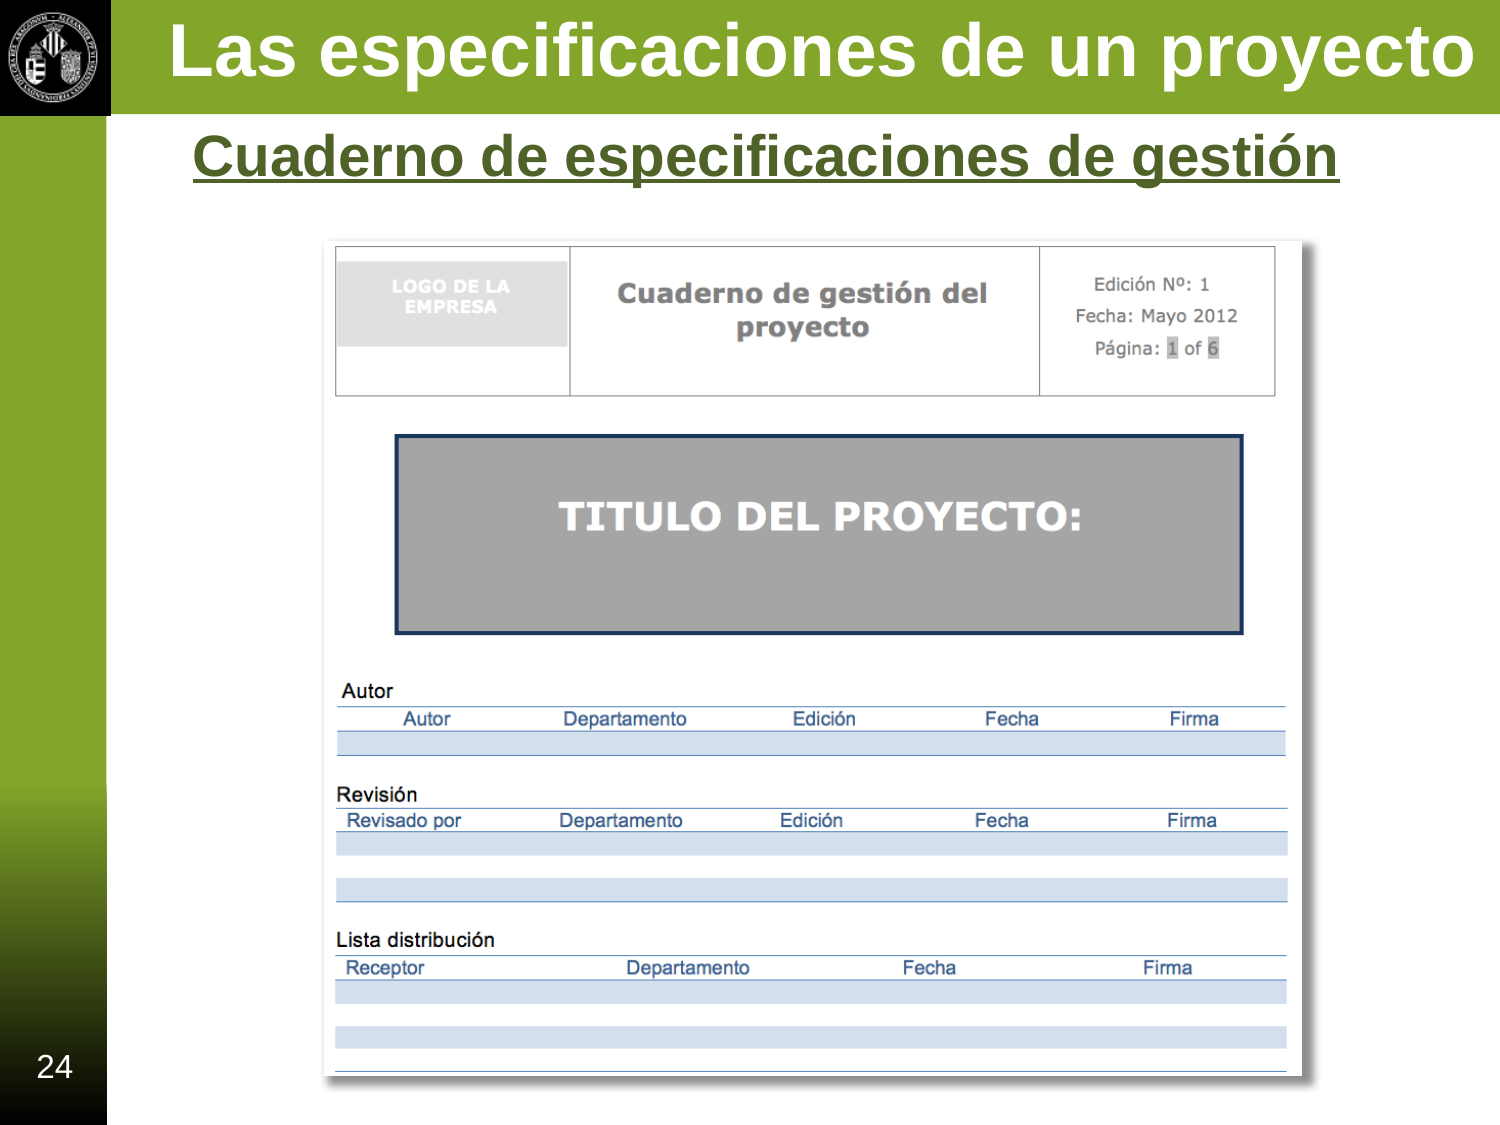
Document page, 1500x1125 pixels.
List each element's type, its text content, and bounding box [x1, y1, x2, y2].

text_box Cuaderno de especificaciones de gestión [178, 110, 1356, 196]
text_box [112, 0, 1500, 116]
picture [324, 241, 1303, 1076]
text_box [0, 124, 109, 1125]
text_box Las especificaciones de un proyecto [154, 0, 1493, 100]
picture [0, 0, 112, 117]
slide_number 24 [2, 1035, 89, 1095]
